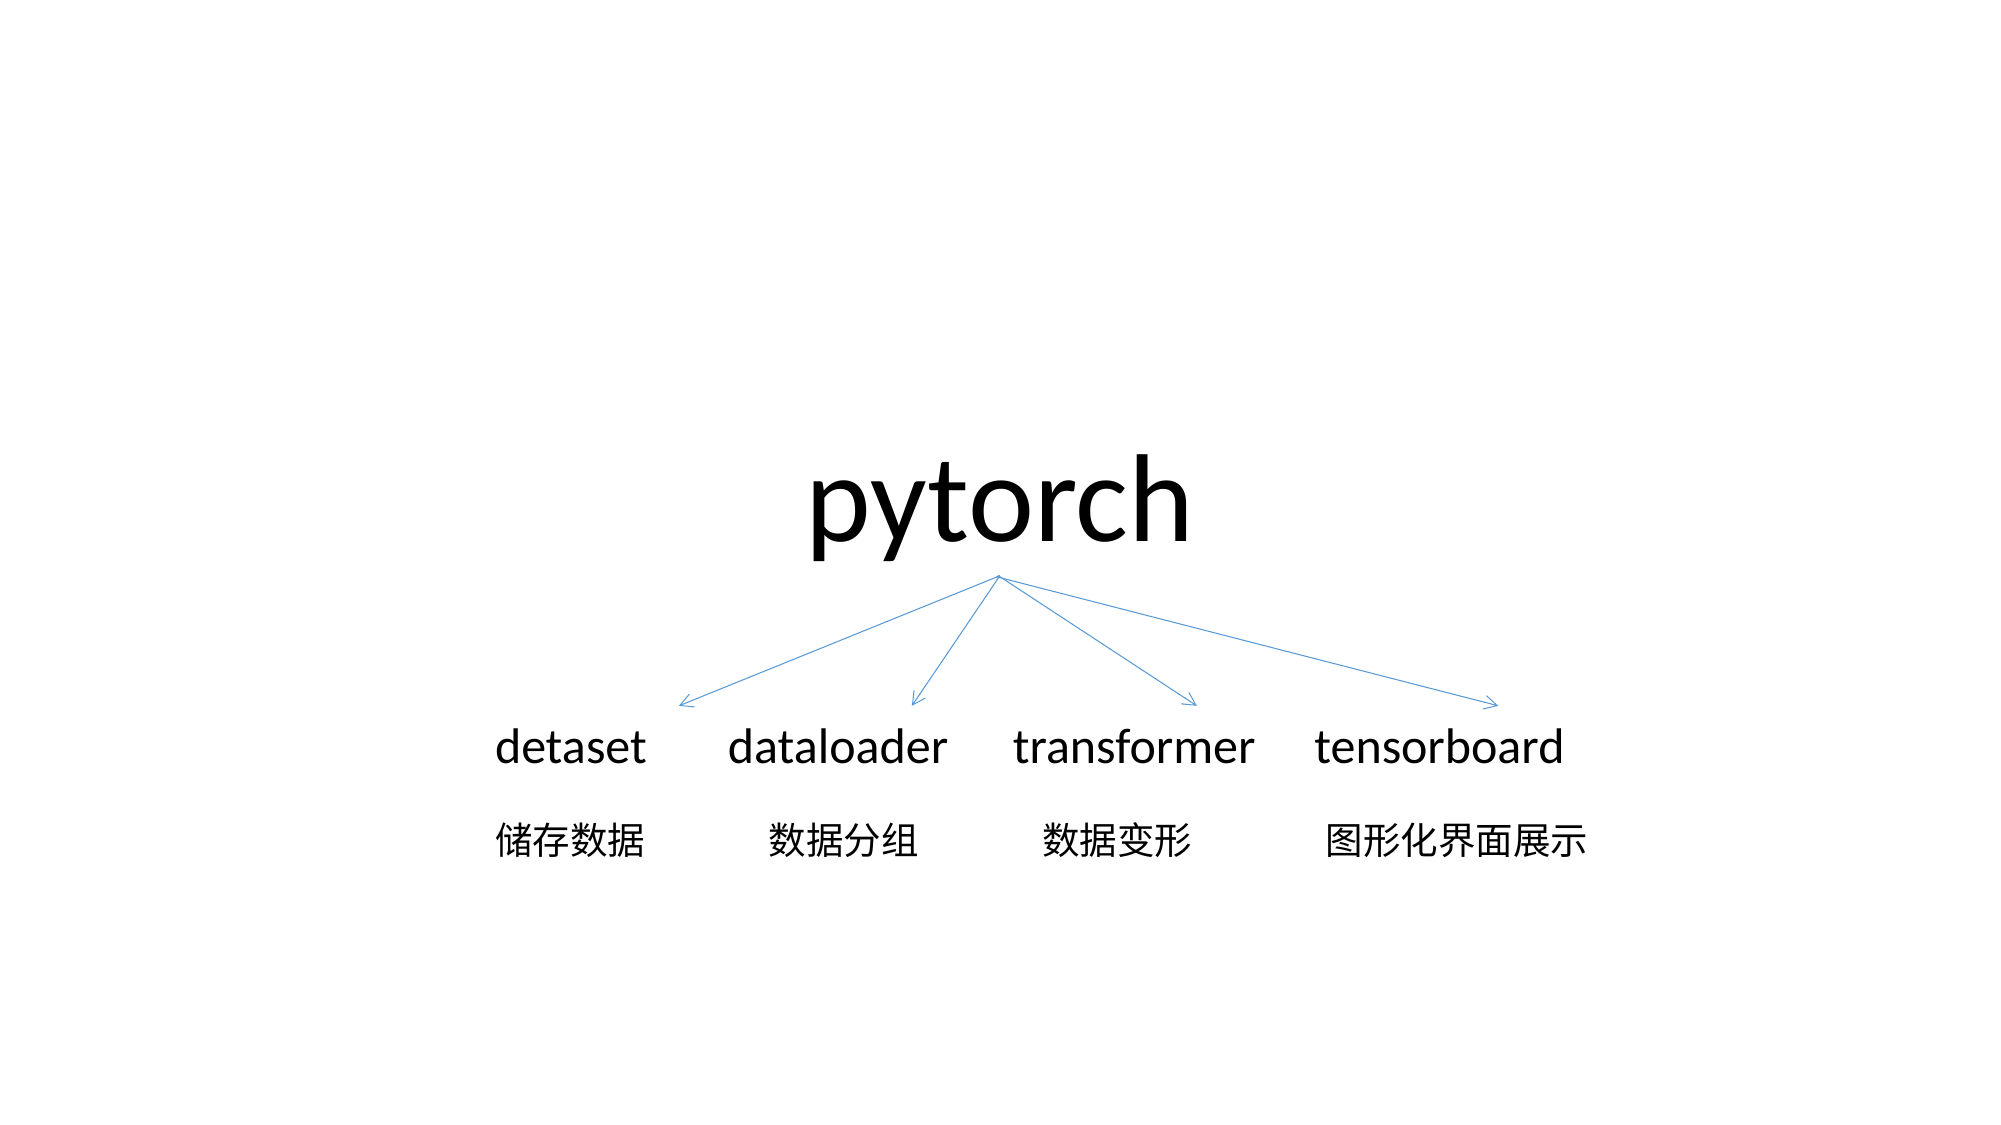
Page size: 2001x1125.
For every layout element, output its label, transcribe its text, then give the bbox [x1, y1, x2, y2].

text_box transformer [998, 706, 1299, 781]
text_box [678, 575, 911, 706]
text_box 储存数据 [480, 809, 710, 870]
text_box detaset [480, 705, 713, 781]
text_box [911, 575, 997, 706]
title pytorch [249, 184, 1750, 576]
text_box 数据变形 [1027, 809, 1244, 870]
text_box 图形化界面展示 [1311, 809, 1621, 870]
text_box 数据分组 [753, 809, 983, 870]
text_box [996, 576, 1499, 706]
text_box tensorboard [1299, 705, 1698, 781]
text_box dataloader [713, 706, 998, 781]
